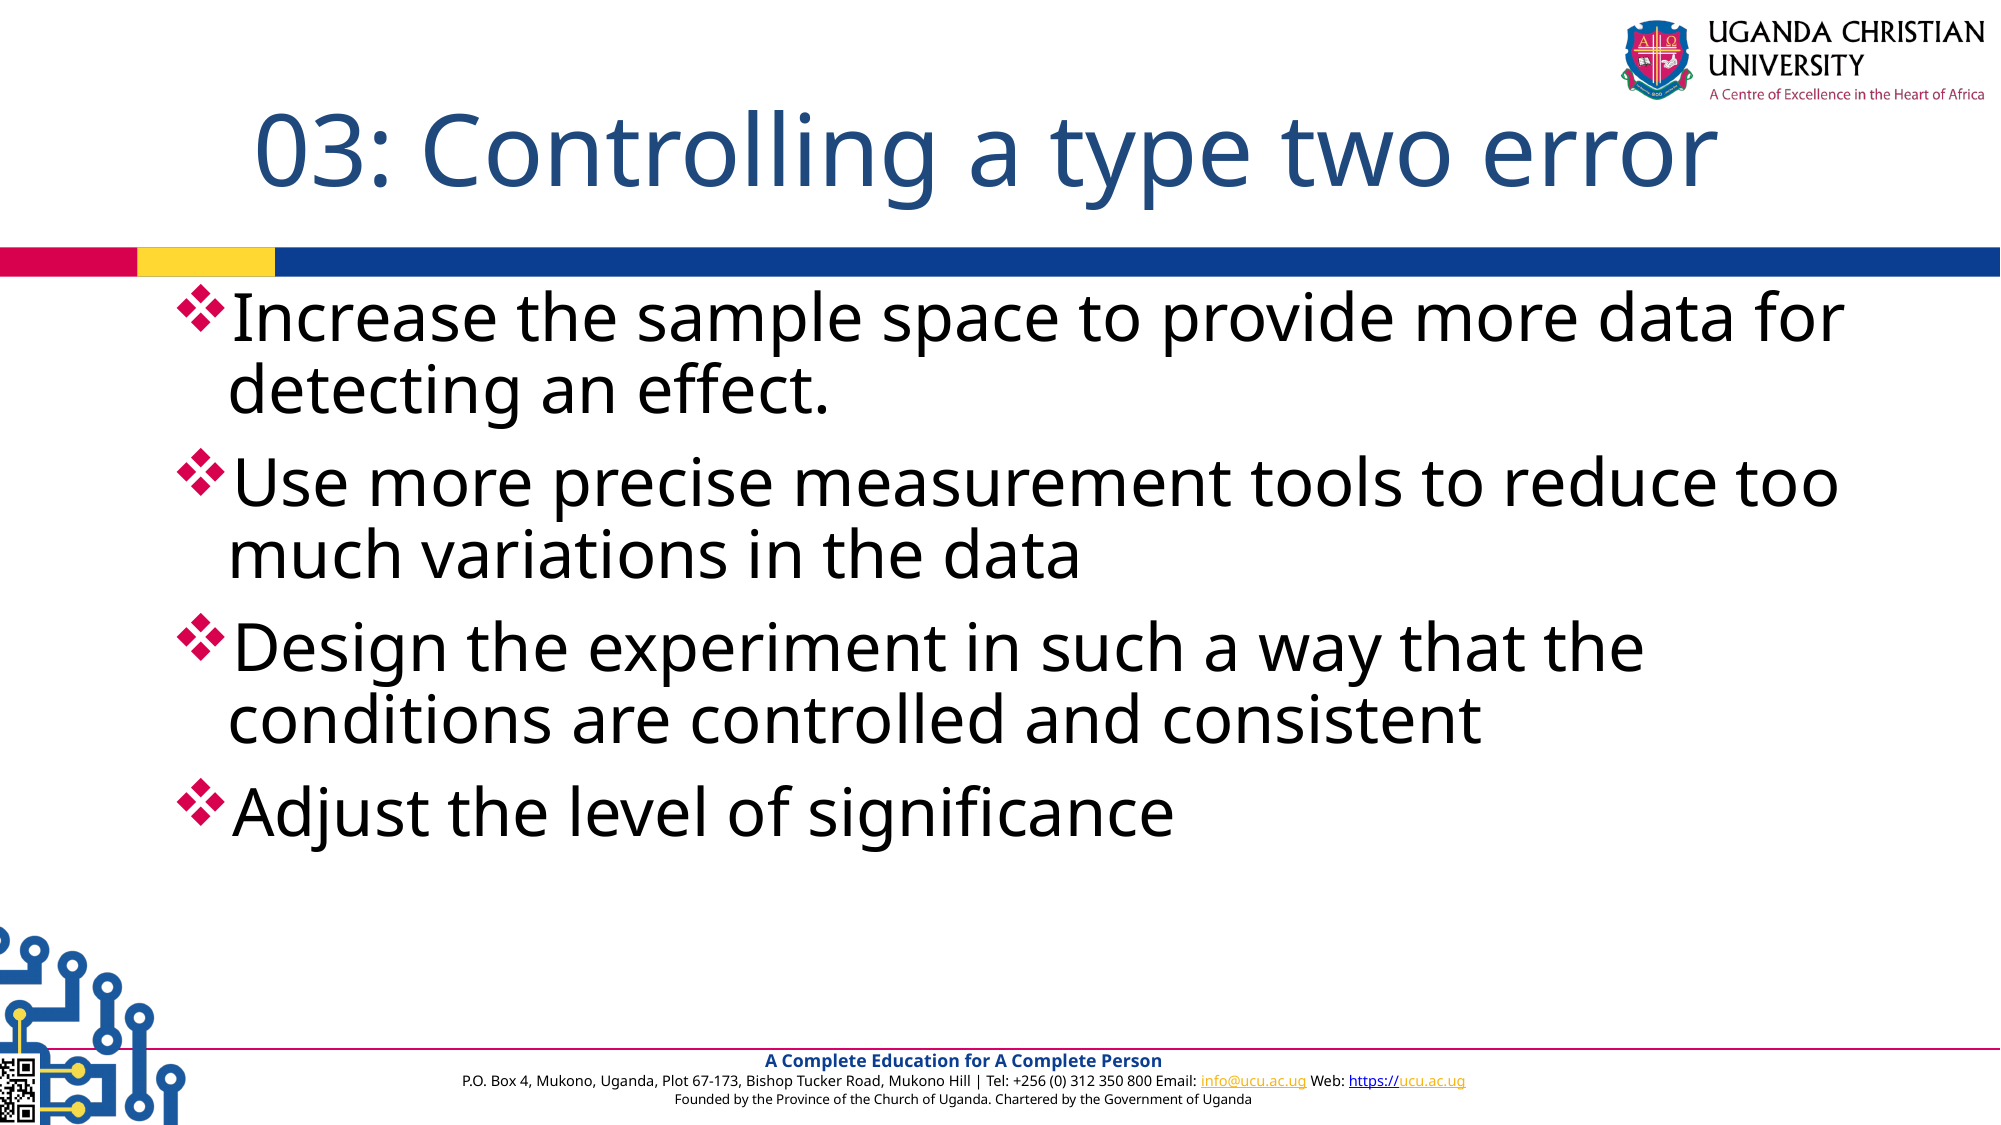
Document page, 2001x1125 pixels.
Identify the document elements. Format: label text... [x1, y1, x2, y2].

picture [0, 887, 191, 1125]
picture [1603, 0, 2000, 121]
list Increase the sample space to provide more data for detecting an effect. Use more precise measurement tools to reduce too much variations in the data Design the experiment in such a way that the conditions are controlled and consistent Adjust the level of significance [137, 276, 1863, 1014]
title 03: Controlling a type two error [137, 59, 1863, 248]
